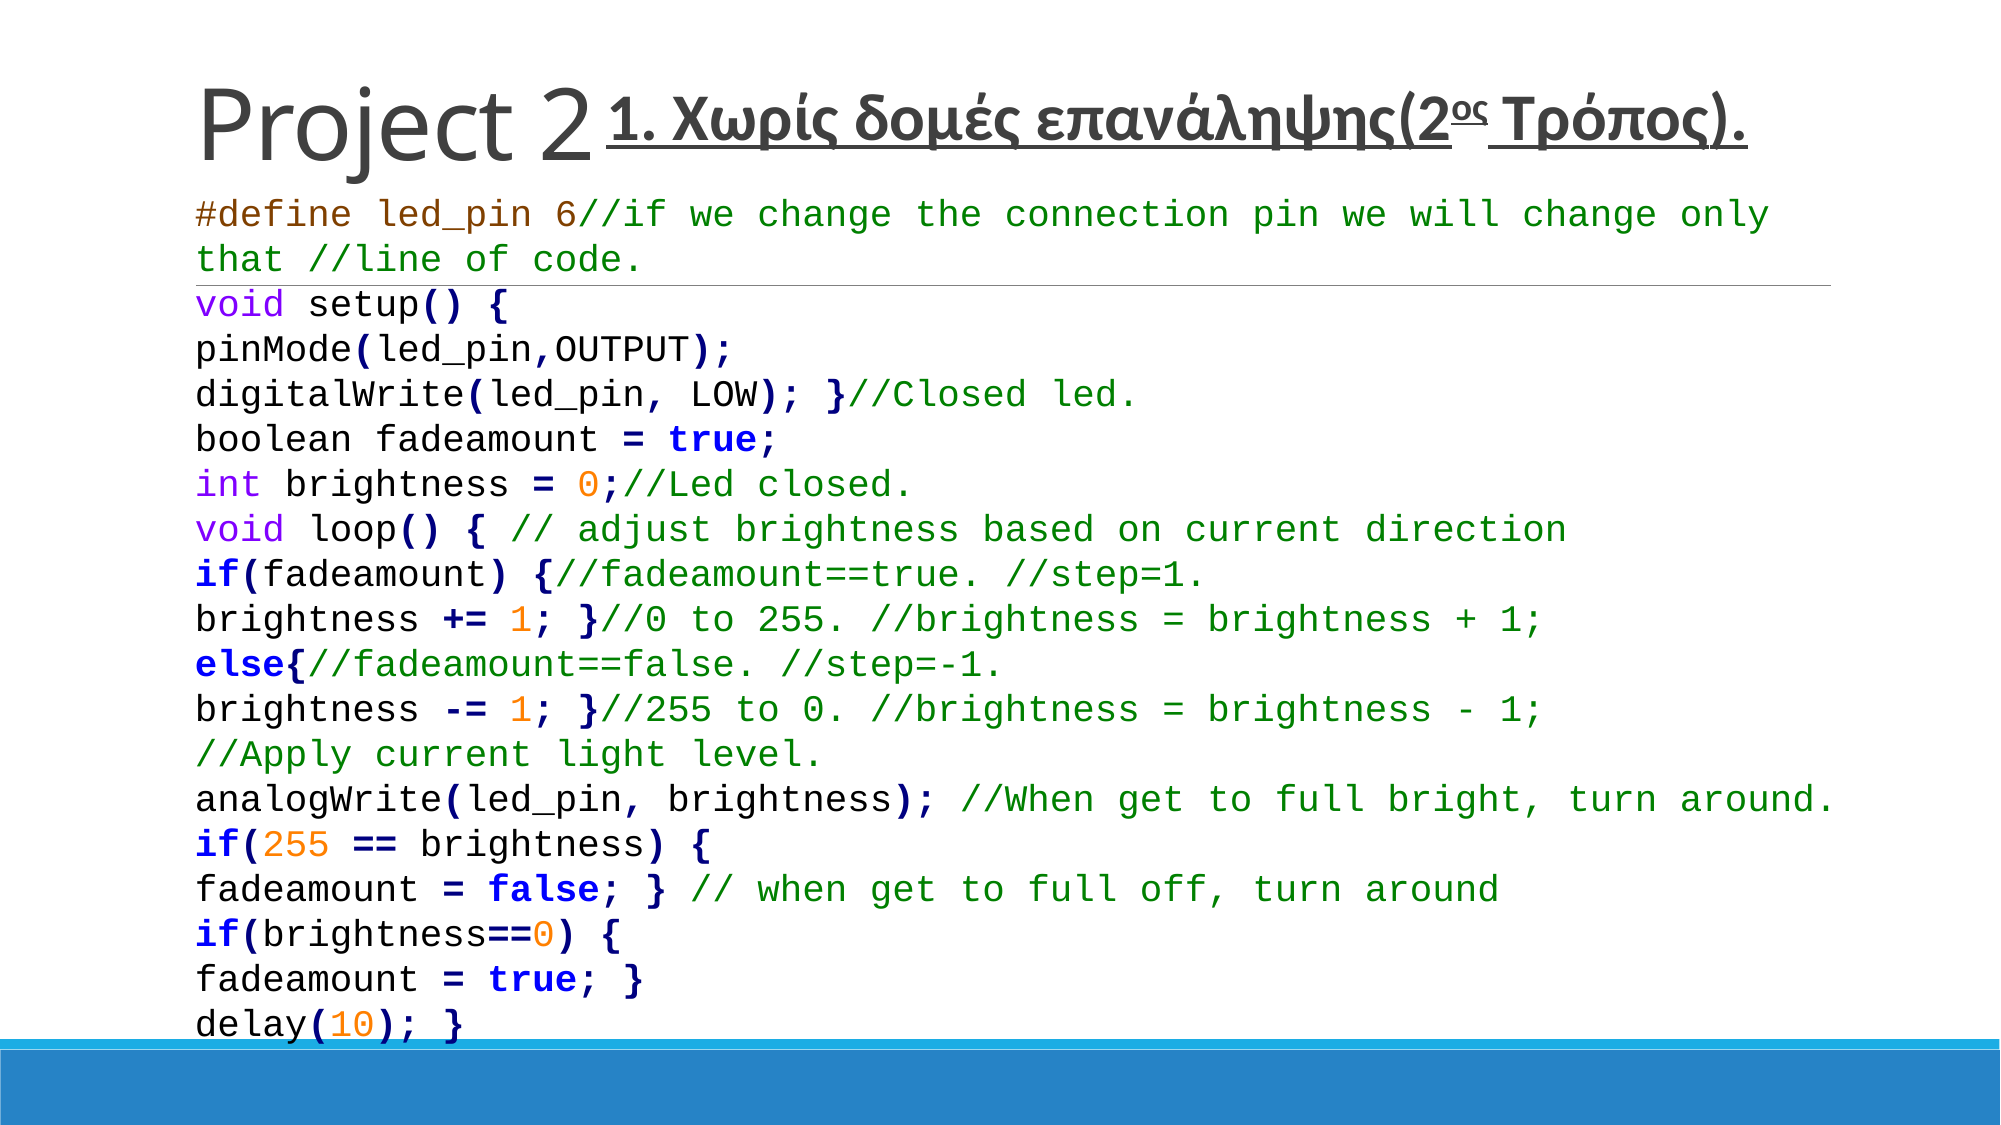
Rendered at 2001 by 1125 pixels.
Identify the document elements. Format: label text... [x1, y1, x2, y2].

list 1. Χωρίς δομές επανάληψης(2ος Τρόπος). [591, 75, 1762, 171]
title Project 2 [180, 63, 1830, 181]
text_box #define led_pin 6//if we change the connection pin we will change only that //line of code. void setup() { pinMode(led_pin,OUTPUT); digitalWrite(led_pin, LOW); }//Closed led. boolean fadeamount = true; int brightness = 0;//Led closed. void loop() { // adjust brightness based on current direction if(fadeamount) {//fadeamount==true. //step=1. brightness += 1; }//0 to 255. //brightness = brightness + 1; else{//fadeamount==false. //step=-1. brightness -= 1; }//255 to 0. //brightness = brightness - 1; //Apply current light level. analogWrite(led_pin, brightness); //When get to full bright, turn around. if(255 == brightness) { fadeamount = false; } // when get to full off, turn around if(brightness==0) { fadeamount = true; } delay(10); } [180, 181, 1980, 1052]
